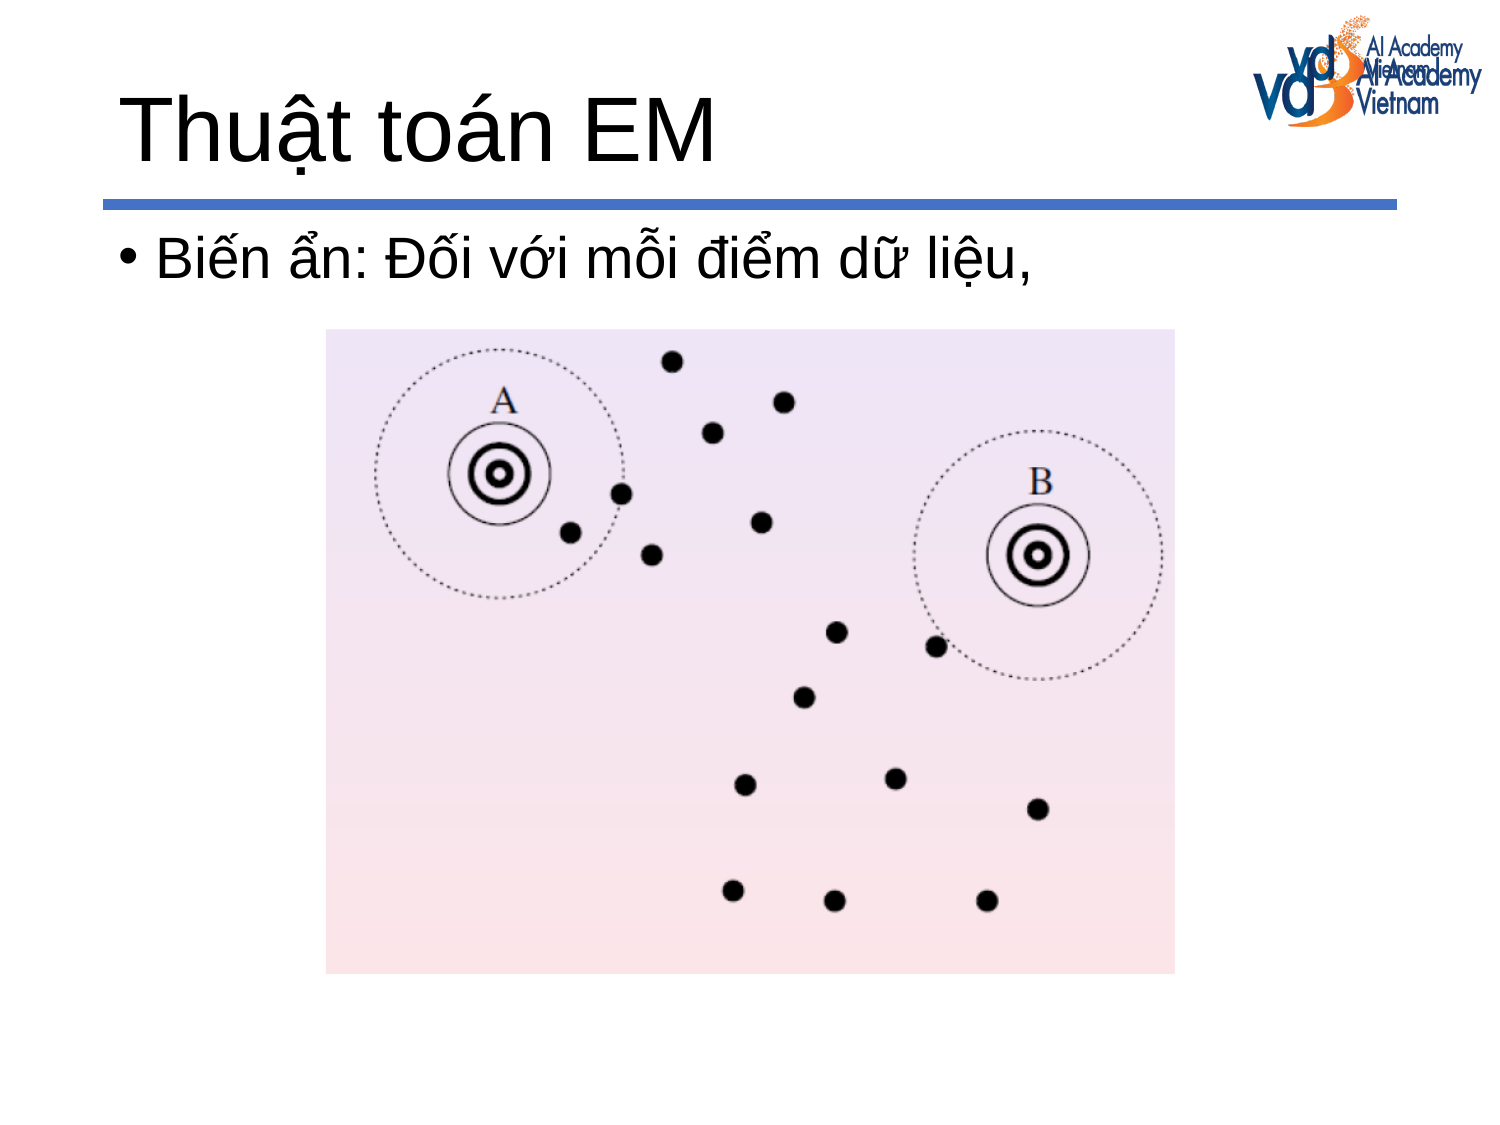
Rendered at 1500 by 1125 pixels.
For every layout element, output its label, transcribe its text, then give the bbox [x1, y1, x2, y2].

title Thuật toán EM [103, 59, 1397, 204]
list Biến ẩn: Đối với mỗi điểm dữ liệu, [103, 212, 1397, 1025]
picture [299, 312, 1216, 1004]
picture [1253, 15, 1482, 127]
